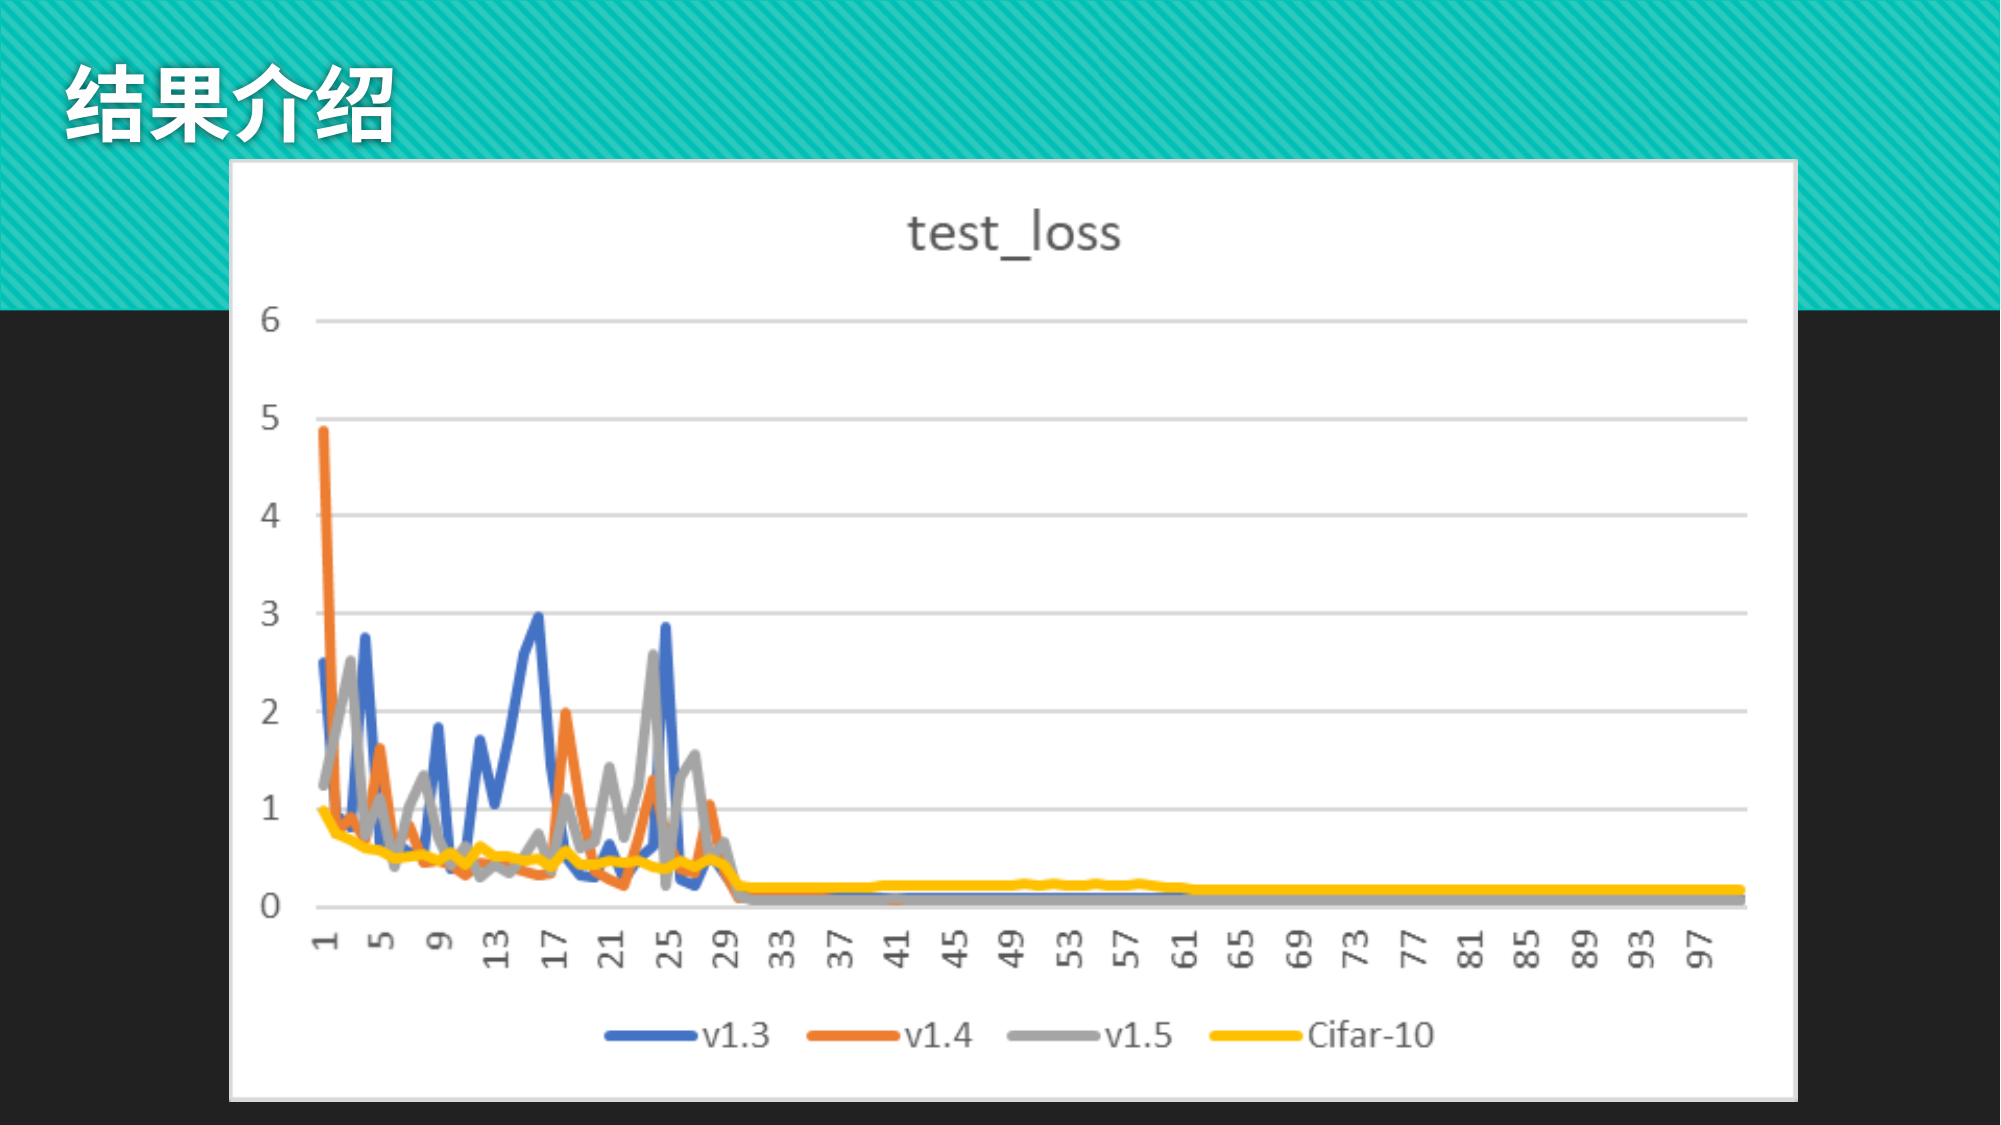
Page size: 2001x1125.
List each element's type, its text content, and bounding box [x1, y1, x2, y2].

title 结果介绍 [49, 0, 1785, 160]
picture [228, 158, 1798, 1102]
